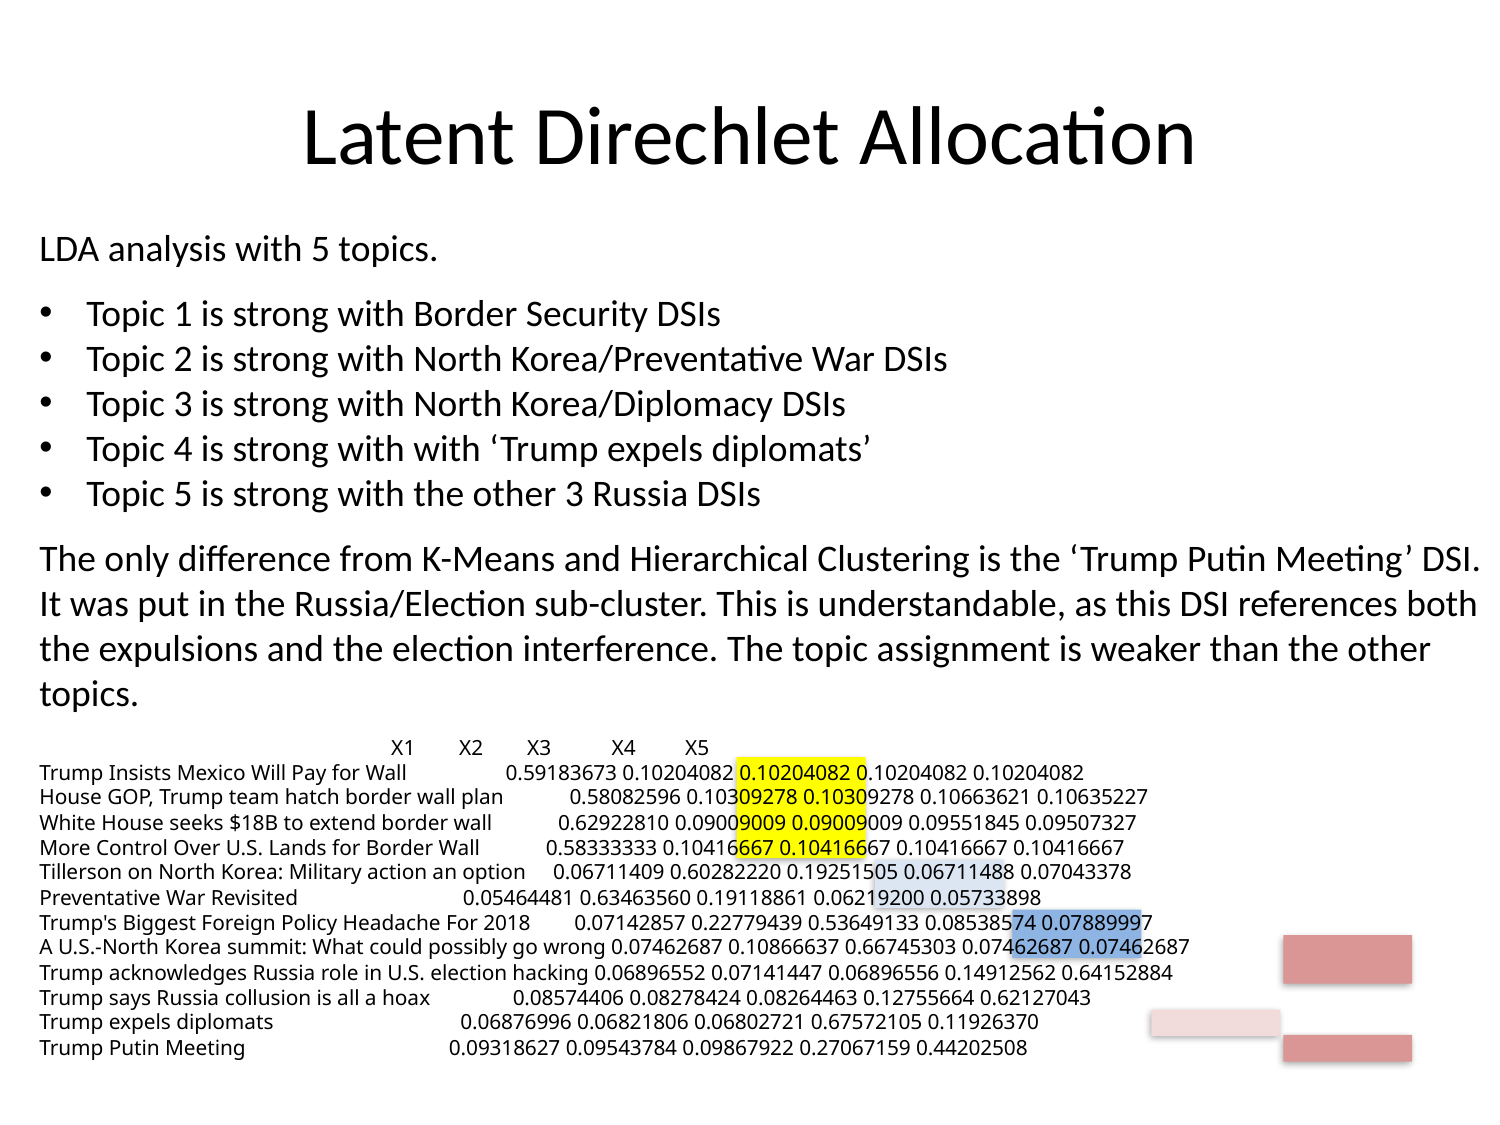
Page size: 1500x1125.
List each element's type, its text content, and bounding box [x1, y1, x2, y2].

title Latent Direchlet Allocation [75, 45, 1425, 217]
text_box LDA analysis with 5 topics. Topic 1 is strong with Border Security DSIs Topic 2 is strong with North Korea/Preventative War DSIs Topic 3 is strong with North Korea/Diplomacy DSIs Topic 4 is strong with with ‘Trump expels diplomats’ Topic 5 is strong with the other 3 Russia DSIs The only difference from K-Means and Hierarchical Clustering is the ‘Trump Putin Meeting’ DSI. It was put in the Russia/Election sub-cluster. This is understandable, as this DSI references both the expulsions and the election interference. The topic assignment is weaker than the other topics. X1 X2 X3 X4 X5 Trump Insists Mexico Will Pay for Wall 0.59183673 0.10204082 0.10204082 0.10204082 0.10204082 House GOP, Trump team hatch border wall plan 0.58082596 0.10309278 0.10309278 0.10663621 0.10635227 White House seeks $18B to extend border wall 0.62922810 0.09009009 0.09009009 0.09551845 0.09507327 More Control Over U.S. Lands for Border Wall 0.58333333 0.10416667 0.10416667 0.10416667 0.10416667 Tillerson on North Korea: Military action an option 0.06711409 0.60282220 0.19251505 0.06711488 0.07043378 Preventative War Revisited 0.05464481 0.63463560 0.19118861 0.06219200 0.05733898 Trump's Biggest Foreign Policy Headache For 2018 0.07142857 0.22779439 0.53649133 0.08538574 0.07889997 A U.S.-North Korea summit: What could possibly go wrong 0.07462687 0.10866637 0.66745303 0.07462687 0.07462687 Trump acknowledges Russia role in U.S. election hacking 0.06896552 0.07141447 0.06896556 0.14912562 0.64152884 Trump says Russia collusion is all a hoax 0.08574406 0.08278424 0.08264463 0.12755664 0.62127043 Trump expels diplomats 0.06876996 0.06821806 0.06802721 0.67572105 0.11926370 Trump Putin Meeting 0.09318627 0.09543784 0.09867922 0.27067159 0.44202508 [24, 217, 1500, 1112]
